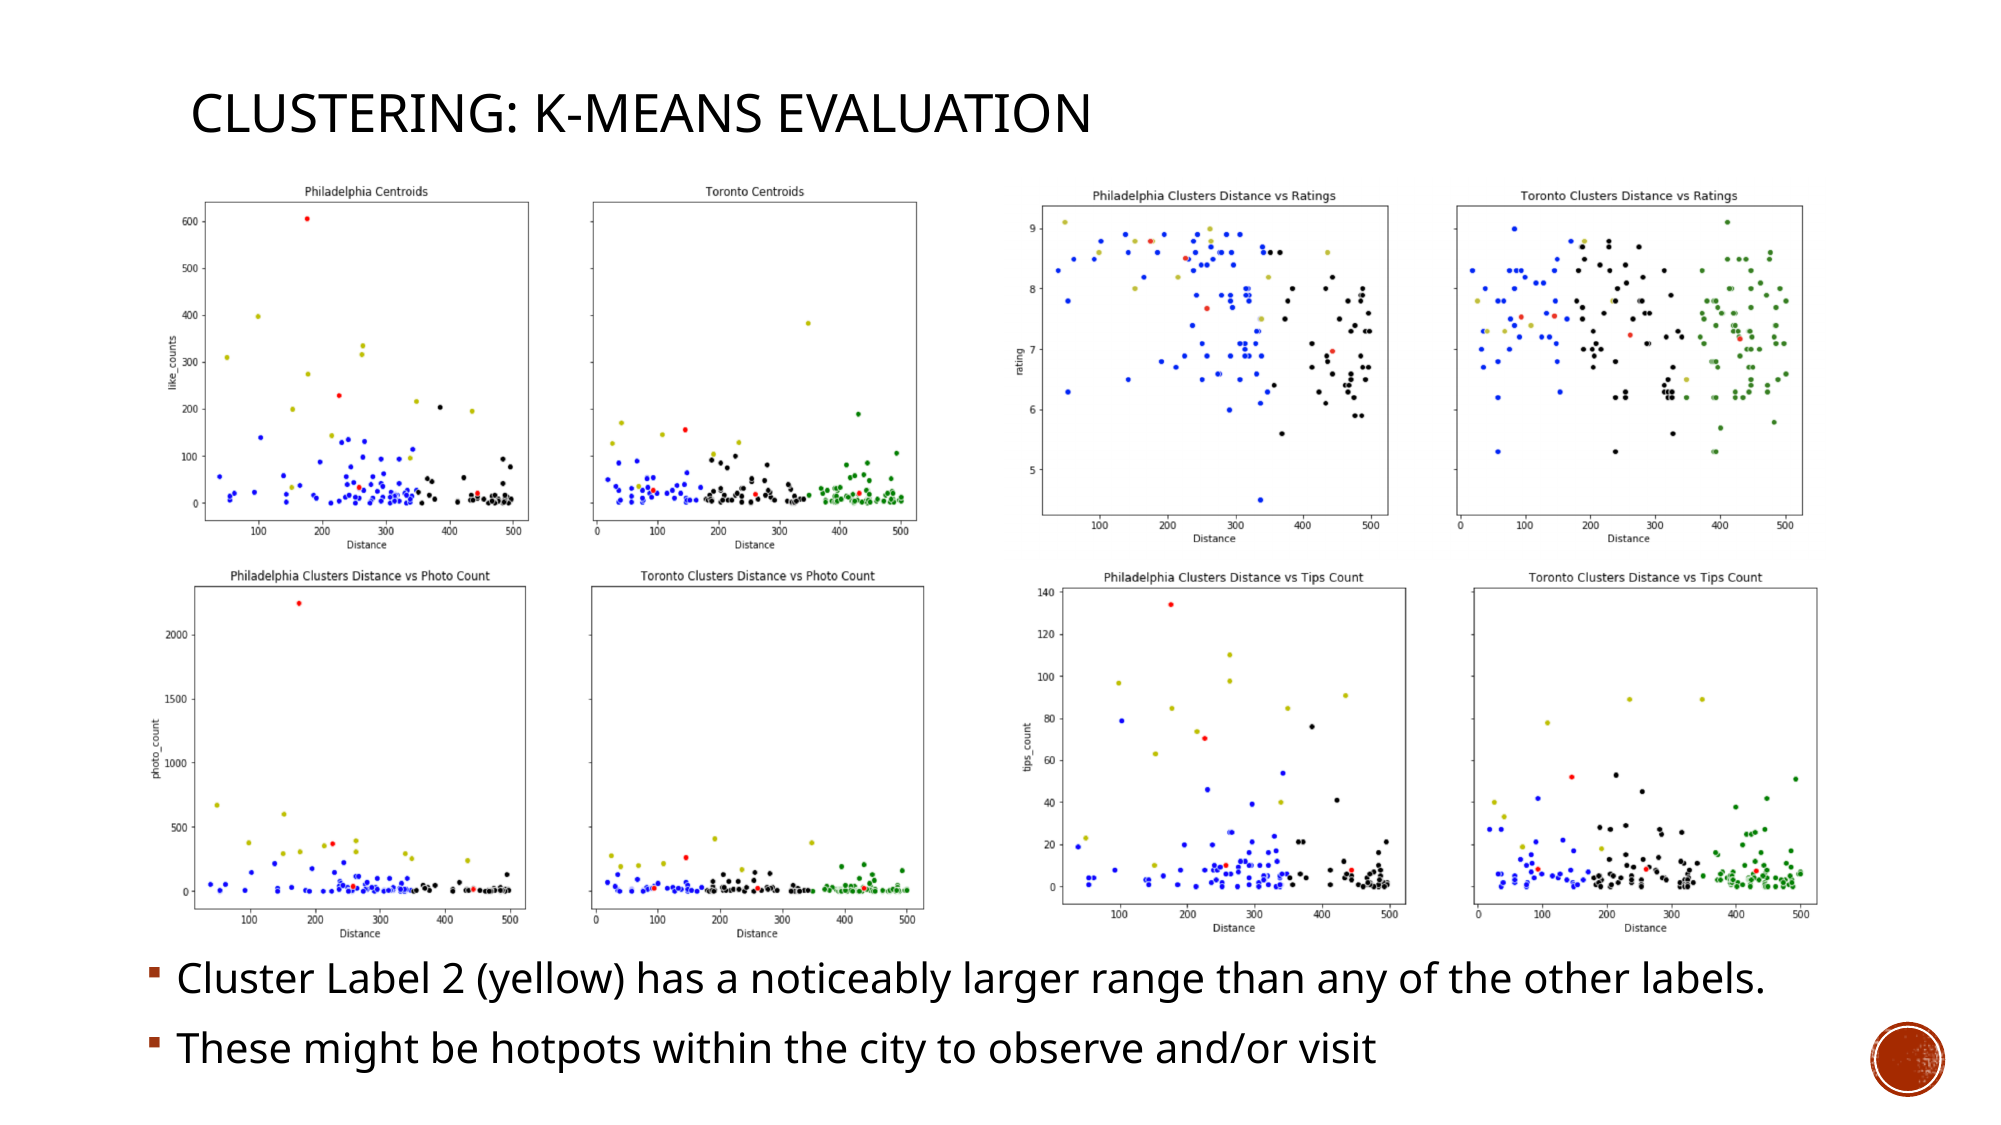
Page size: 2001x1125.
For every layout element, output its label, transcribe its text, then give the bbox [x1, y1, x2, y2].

picture [1004, 564, 1826, 945]
picture [1004, 177, 1826, 560]
picture [137, 564, 936, 945]
title Clustering: K-means Evaluation [175, 79, 1826, 152]
picture [137, 179, 936, 563]
list Cluster Label 2 (yellow) has a noticeably larger range than any of the other labels. These might be hotpots within the city to observe and/or visit [131, 949, 1819, 1125]
